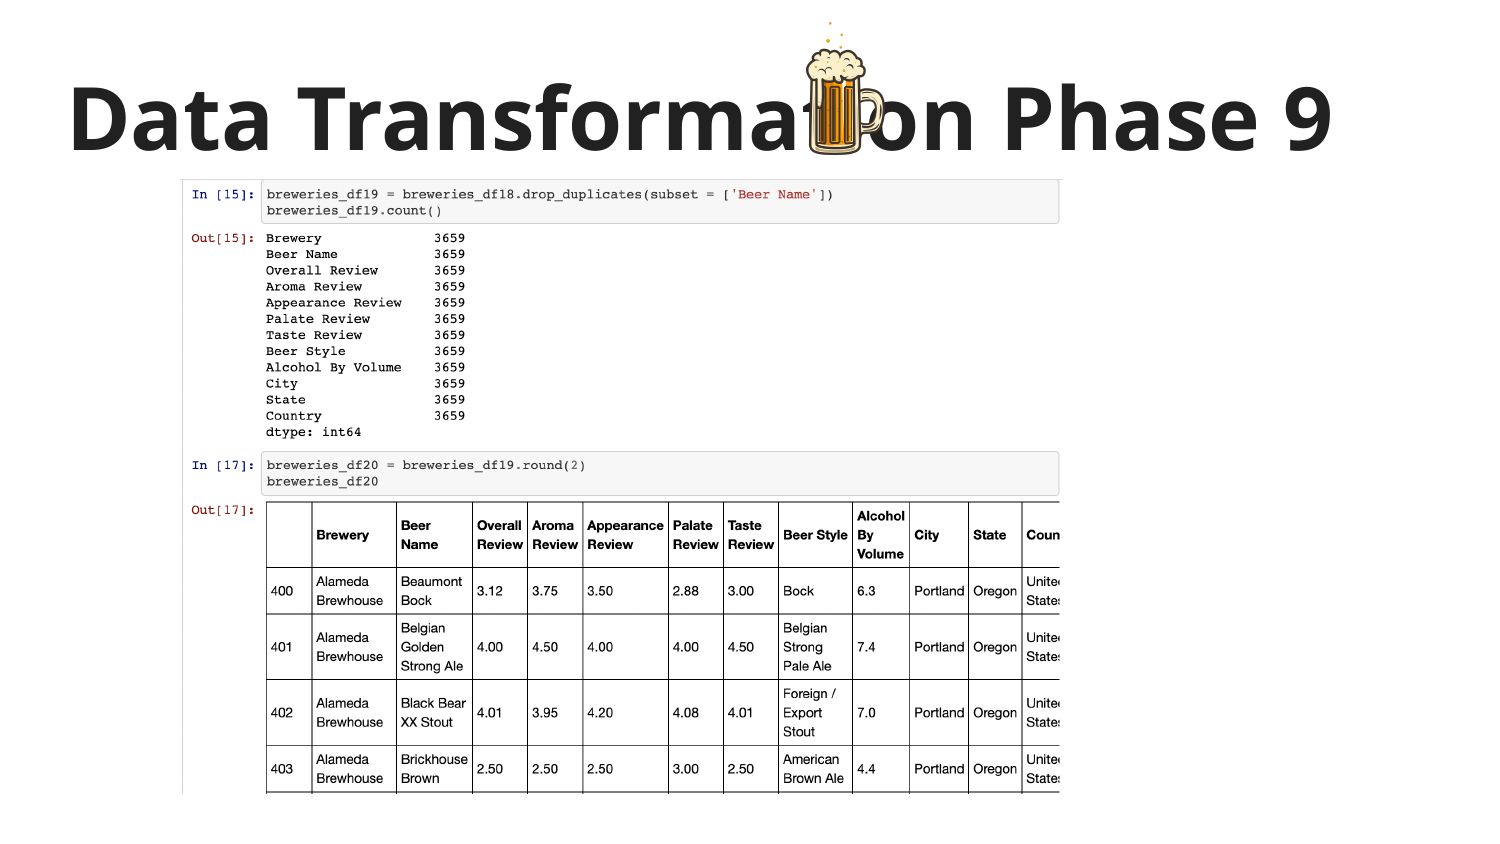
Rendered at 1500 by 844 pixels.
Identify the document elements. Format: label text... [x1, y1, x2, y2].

picture [180, 179, 1063, 794]
title Data Transformation Phase 9 [51, 48, 1449, 180]
picture [806, 22, 885, 155]
